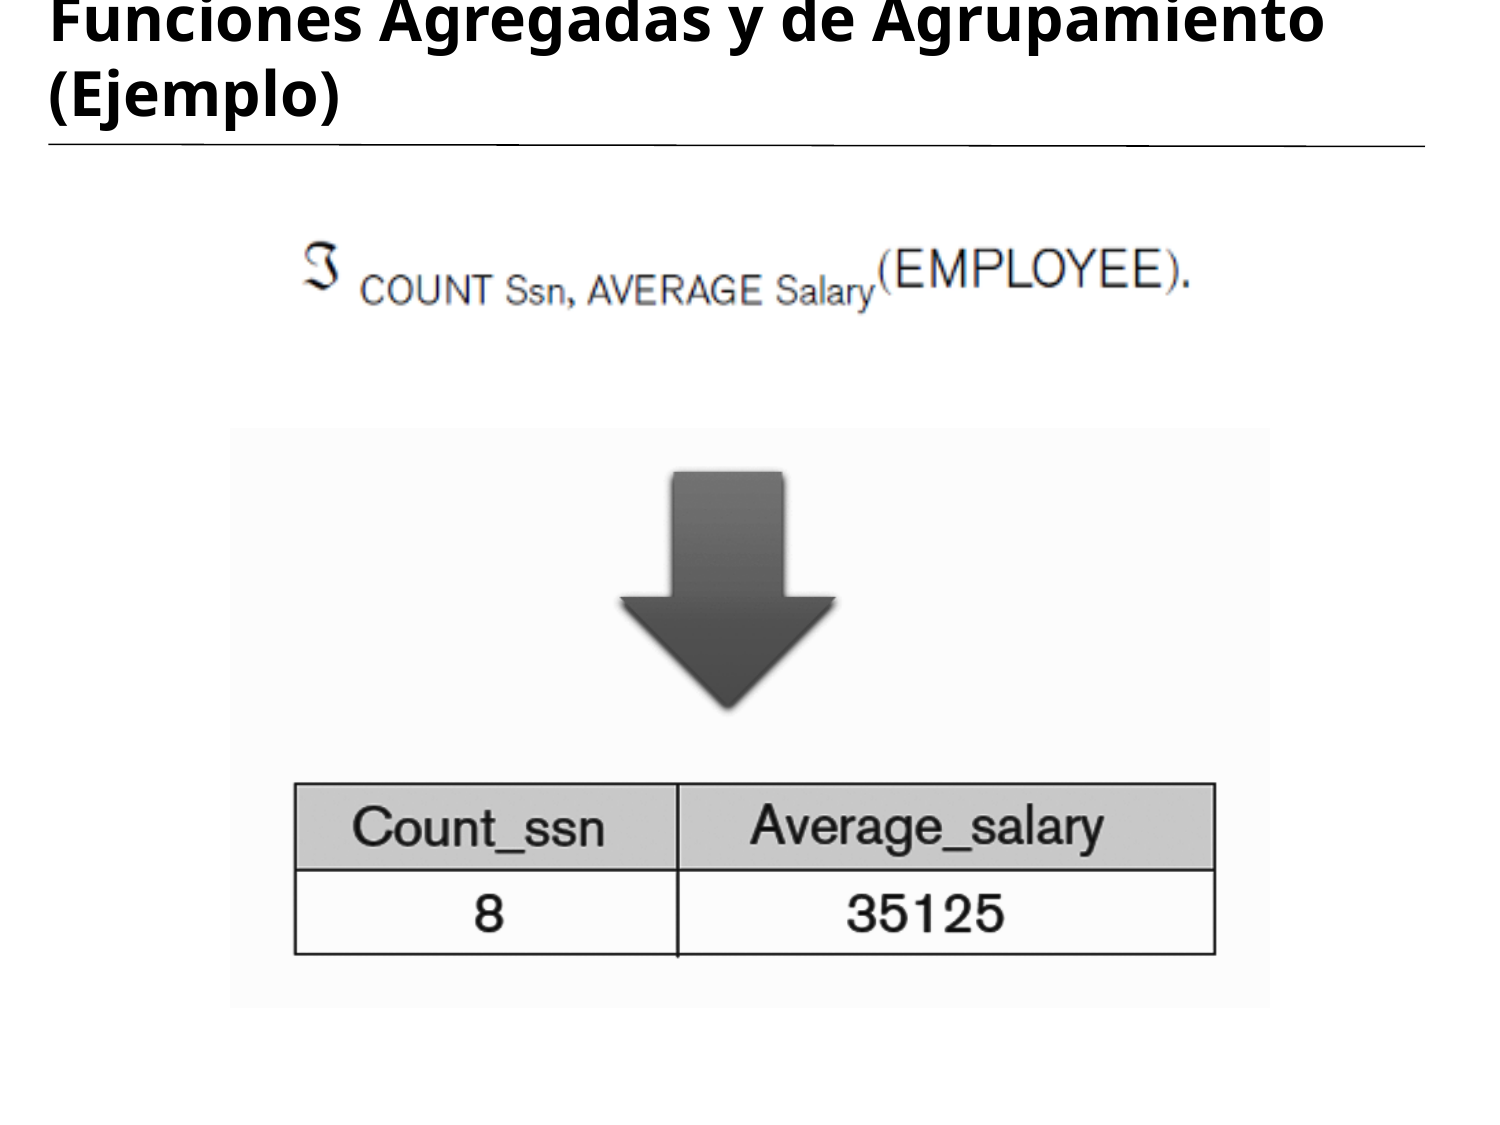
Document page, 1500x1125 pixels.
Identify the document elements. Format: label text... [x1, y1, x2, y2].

title Funciones Agregadas y de Agrupamiento (Ejemplo) [33, 32, 1384, 145]
picture [287, 232, 1212, 324]
picture [229, 428, 1271, 1009]
